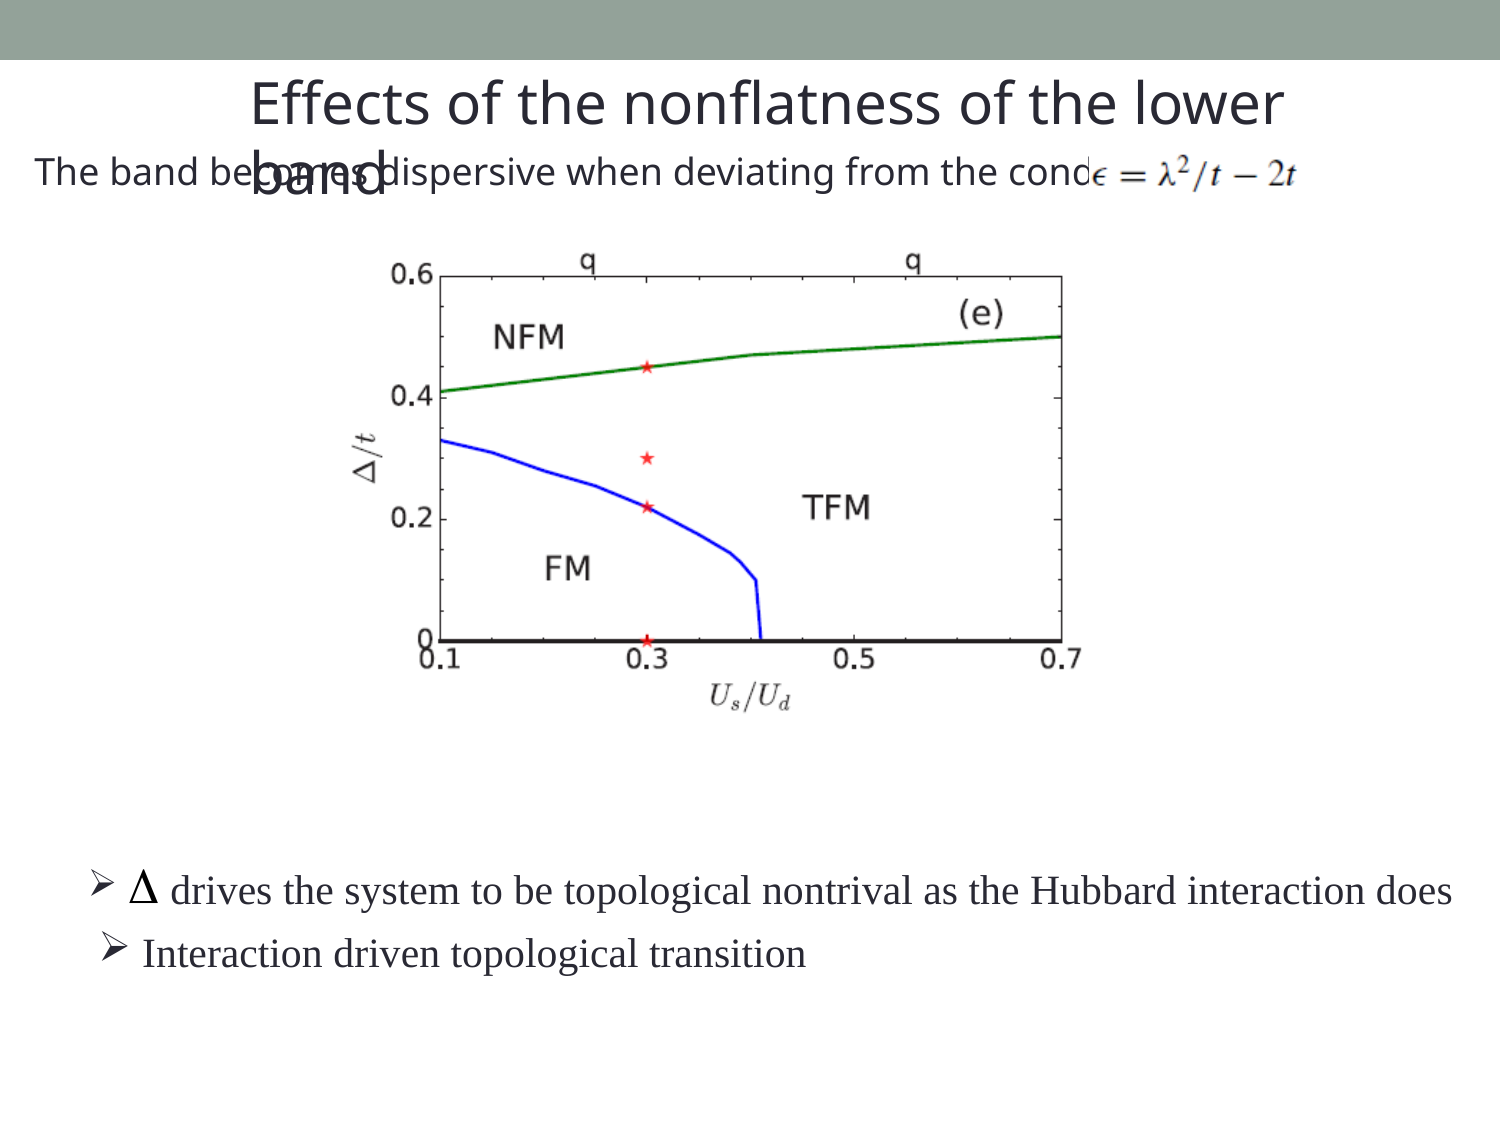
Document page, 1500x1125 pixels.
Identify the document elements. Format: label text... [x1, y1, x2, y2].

text_box drives the system to be topological nontrival as the Hubbard interaction does [73, 855, 120, 921]
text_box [120, 856, 168, 913]
picture [351, 245, 1107, 716]
picture [1089, 152, 1300, 197]
text_box The band becomes dispersive when deviating from the condition [19, 140, 1200, 201]
text_box Effects of the nonflatness of the lower band [234, 58, 1325, 214]
text_box drives the system to be topological nontrival as the Hubbard interaction does [172, 855, 1469, 921]
text_box Interaction driven topological transition [83, 918, 823, 984]
